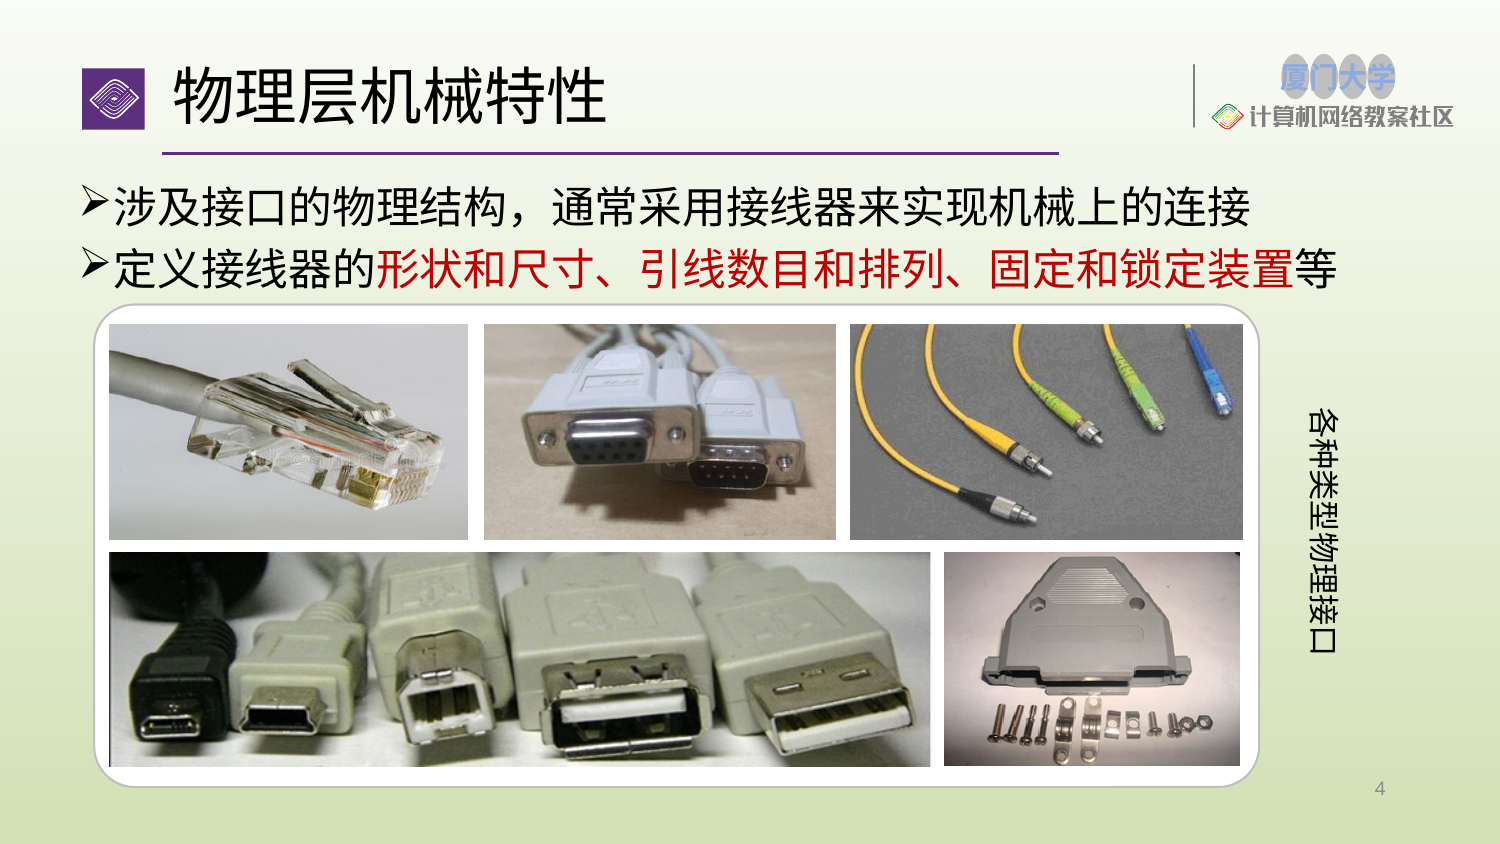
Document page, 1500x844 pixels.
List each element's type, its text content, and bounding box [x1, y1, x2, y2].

slide_number 4 [1059, 766, 1397, 812]
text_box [109, 324, 1243, 767]
title 物理层机械特性 [160, 44, 1173, 154]
text_box 各种类型物理接口 [1294, 324, 1356, 740]
list 涉及接口的物理结构，通常采用接线器来实现机械上的连接 定义接线器的形状和尺寸、引线数目和排列、固定和锁定装置等 [67, 174, 1362, 787]
